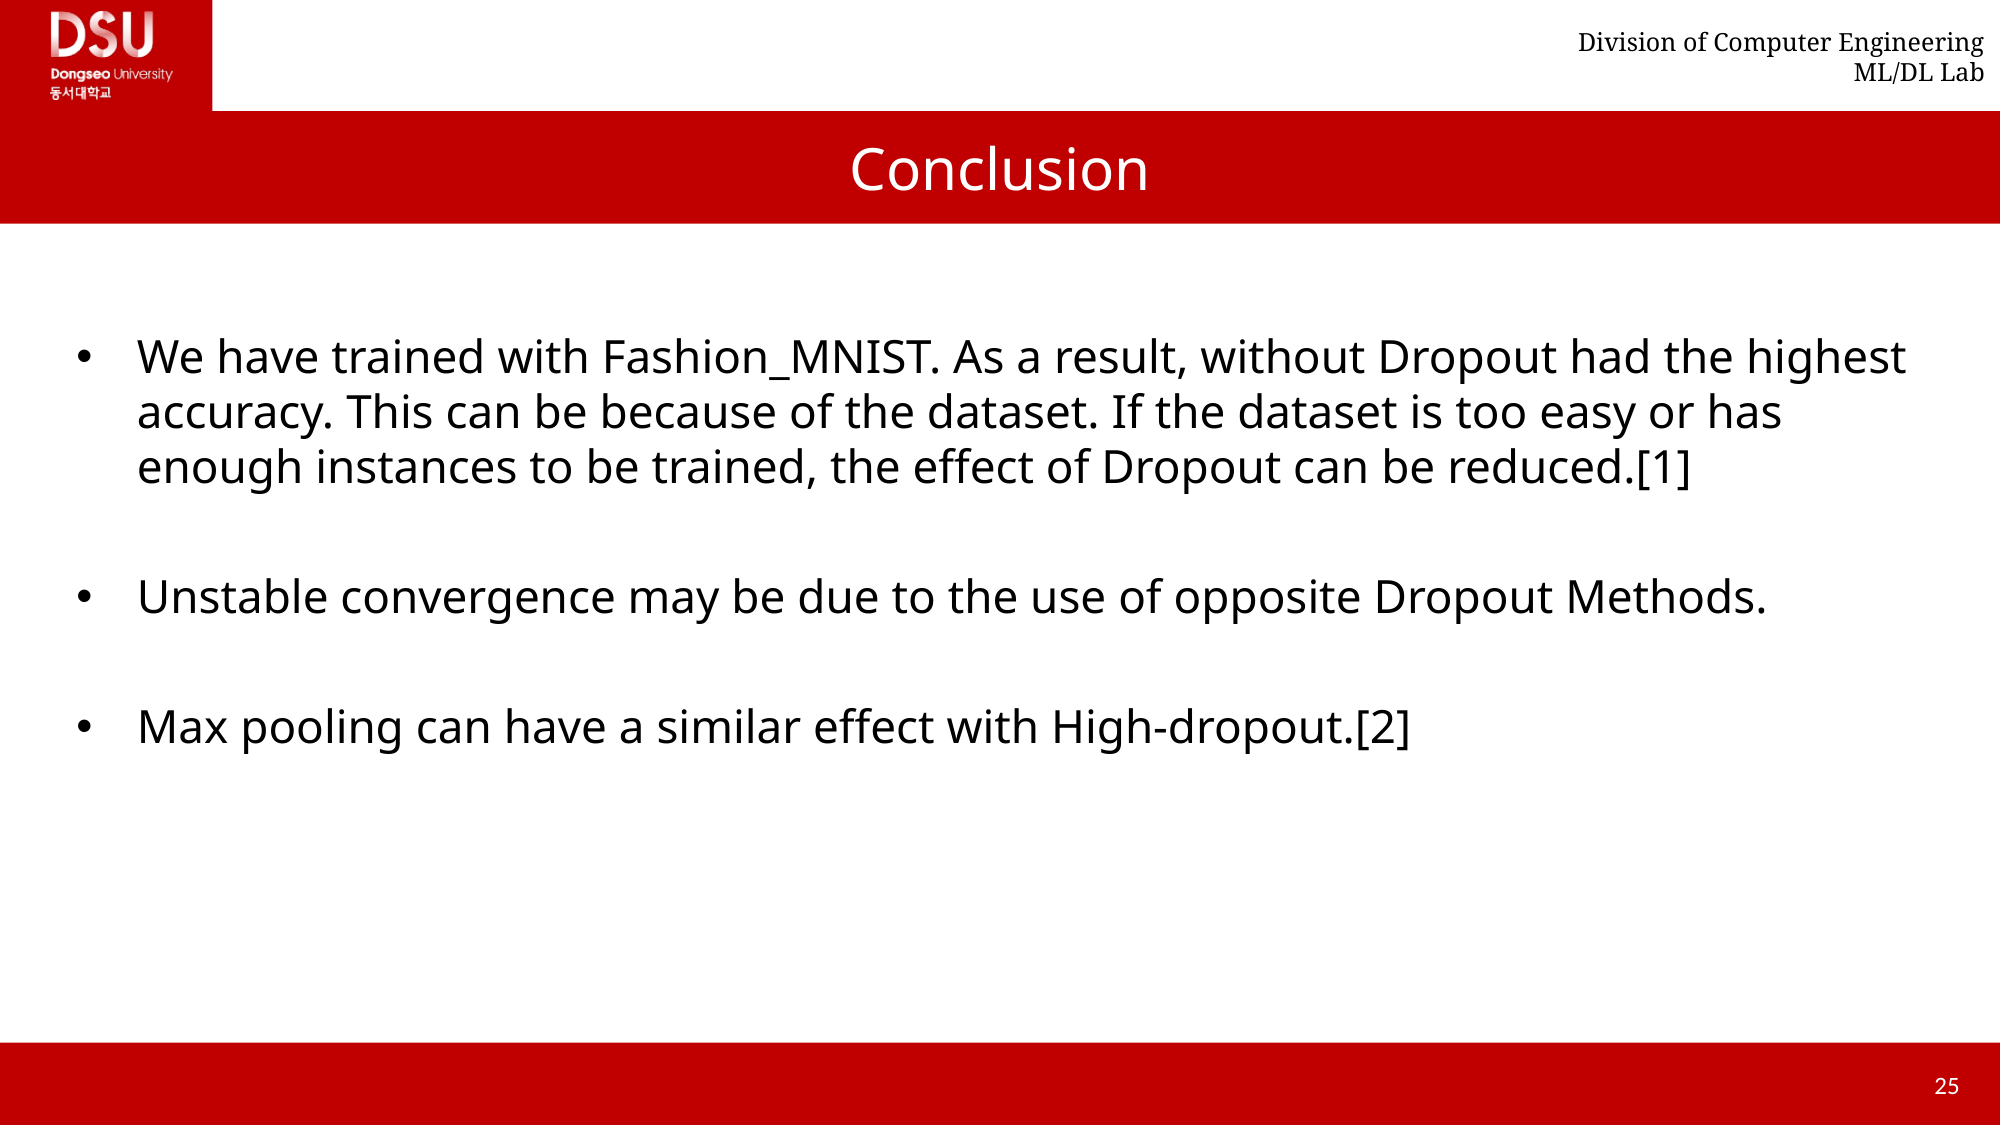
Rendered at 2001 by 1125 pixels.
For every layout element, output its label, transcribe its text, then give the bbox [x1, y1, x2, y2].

list We have trained with Fashion_MNIST. As a result, without Dropout had the highest accuracy. This can be because of the dataset. If the dataset is too easy or has enough instances to be trained, the effect of Dropout can be reduced.[1] Unstable convergence may be due to the use of opposite Dropout Methods. Max pooling can have a similar effect with High-dropout.[2] [46, 320, 1954, 1043]
title Conclusion [0, 112, 2000, 222]
slide_number 25 [1524, 1063, 1975, 1107]
picture [50, 11, 175, 100]
